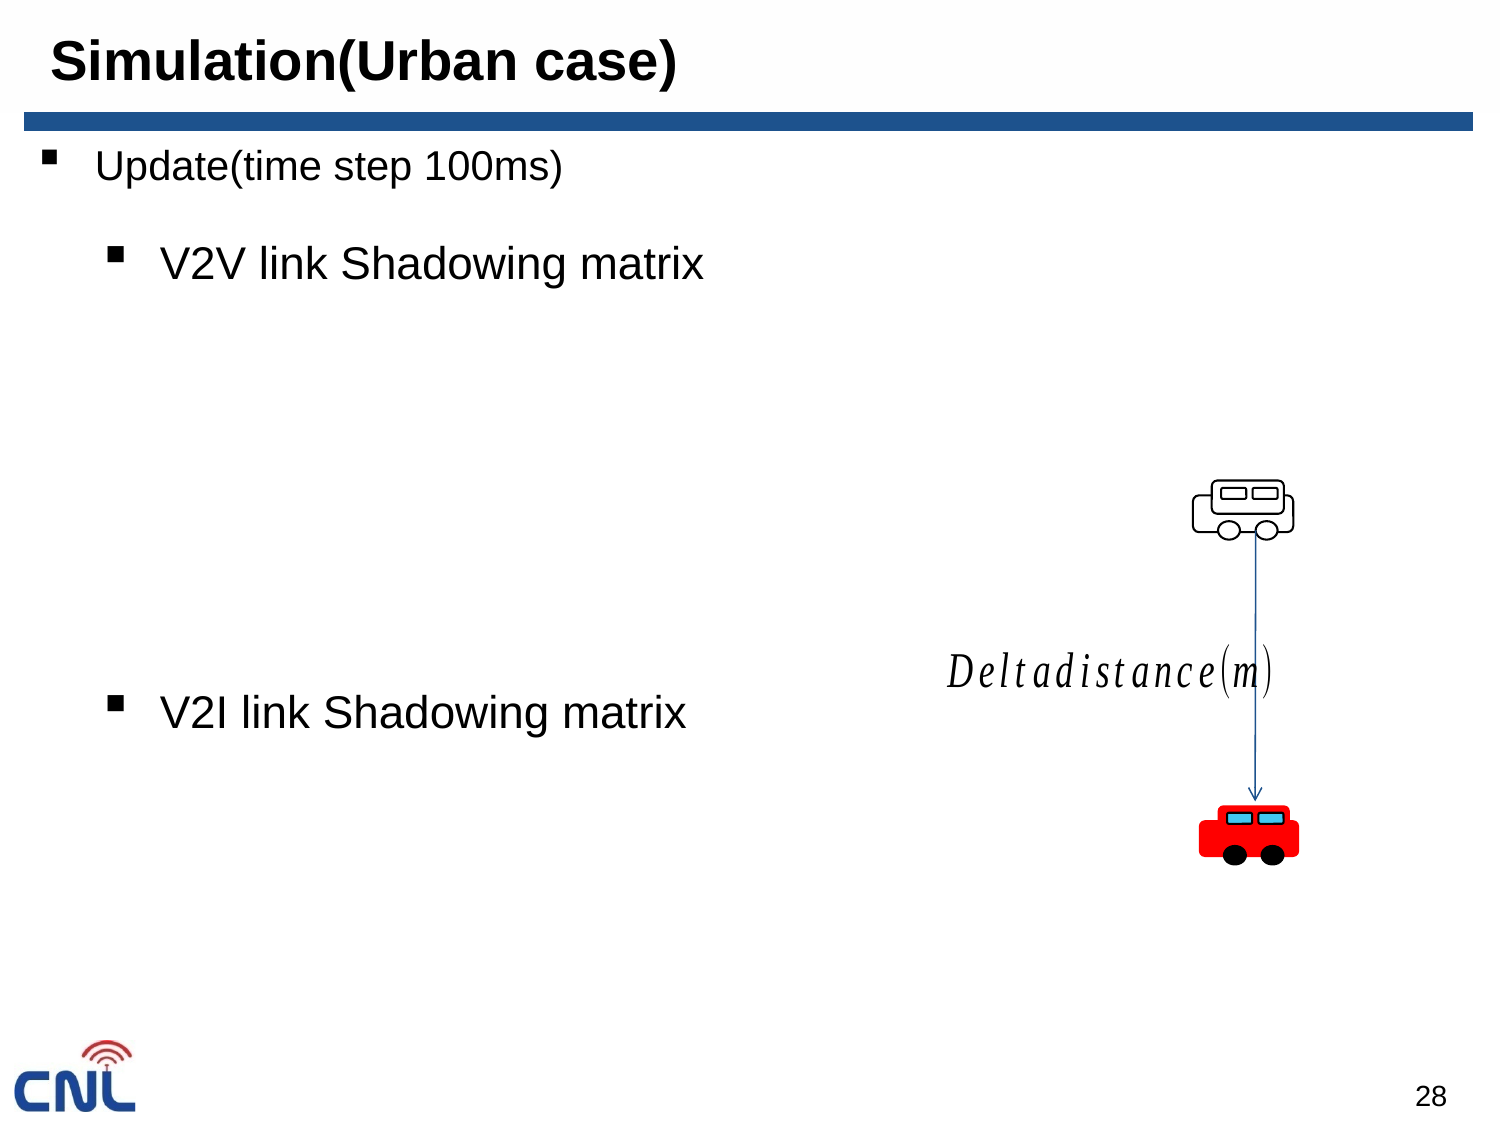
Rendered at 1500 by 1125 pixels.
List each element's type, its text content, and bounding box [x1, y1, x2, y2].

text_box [1192, 480, 1294, 540]
title Simulation(Urban case) [35, 1, 1461, 114]
slide_number 28 [1387, 1069, 1463, 1111]
picture [14, 1040, 136, 1112]
text_box Update(time step 100ms) [23, 131, 886, 197]
picture [0, 0, 1500, 112]
text_box V2V link Shadowing matrix V2I link Shadowing matrix [88, 226, 1323, 1067]
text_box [1198, 805, 1300, 865]
